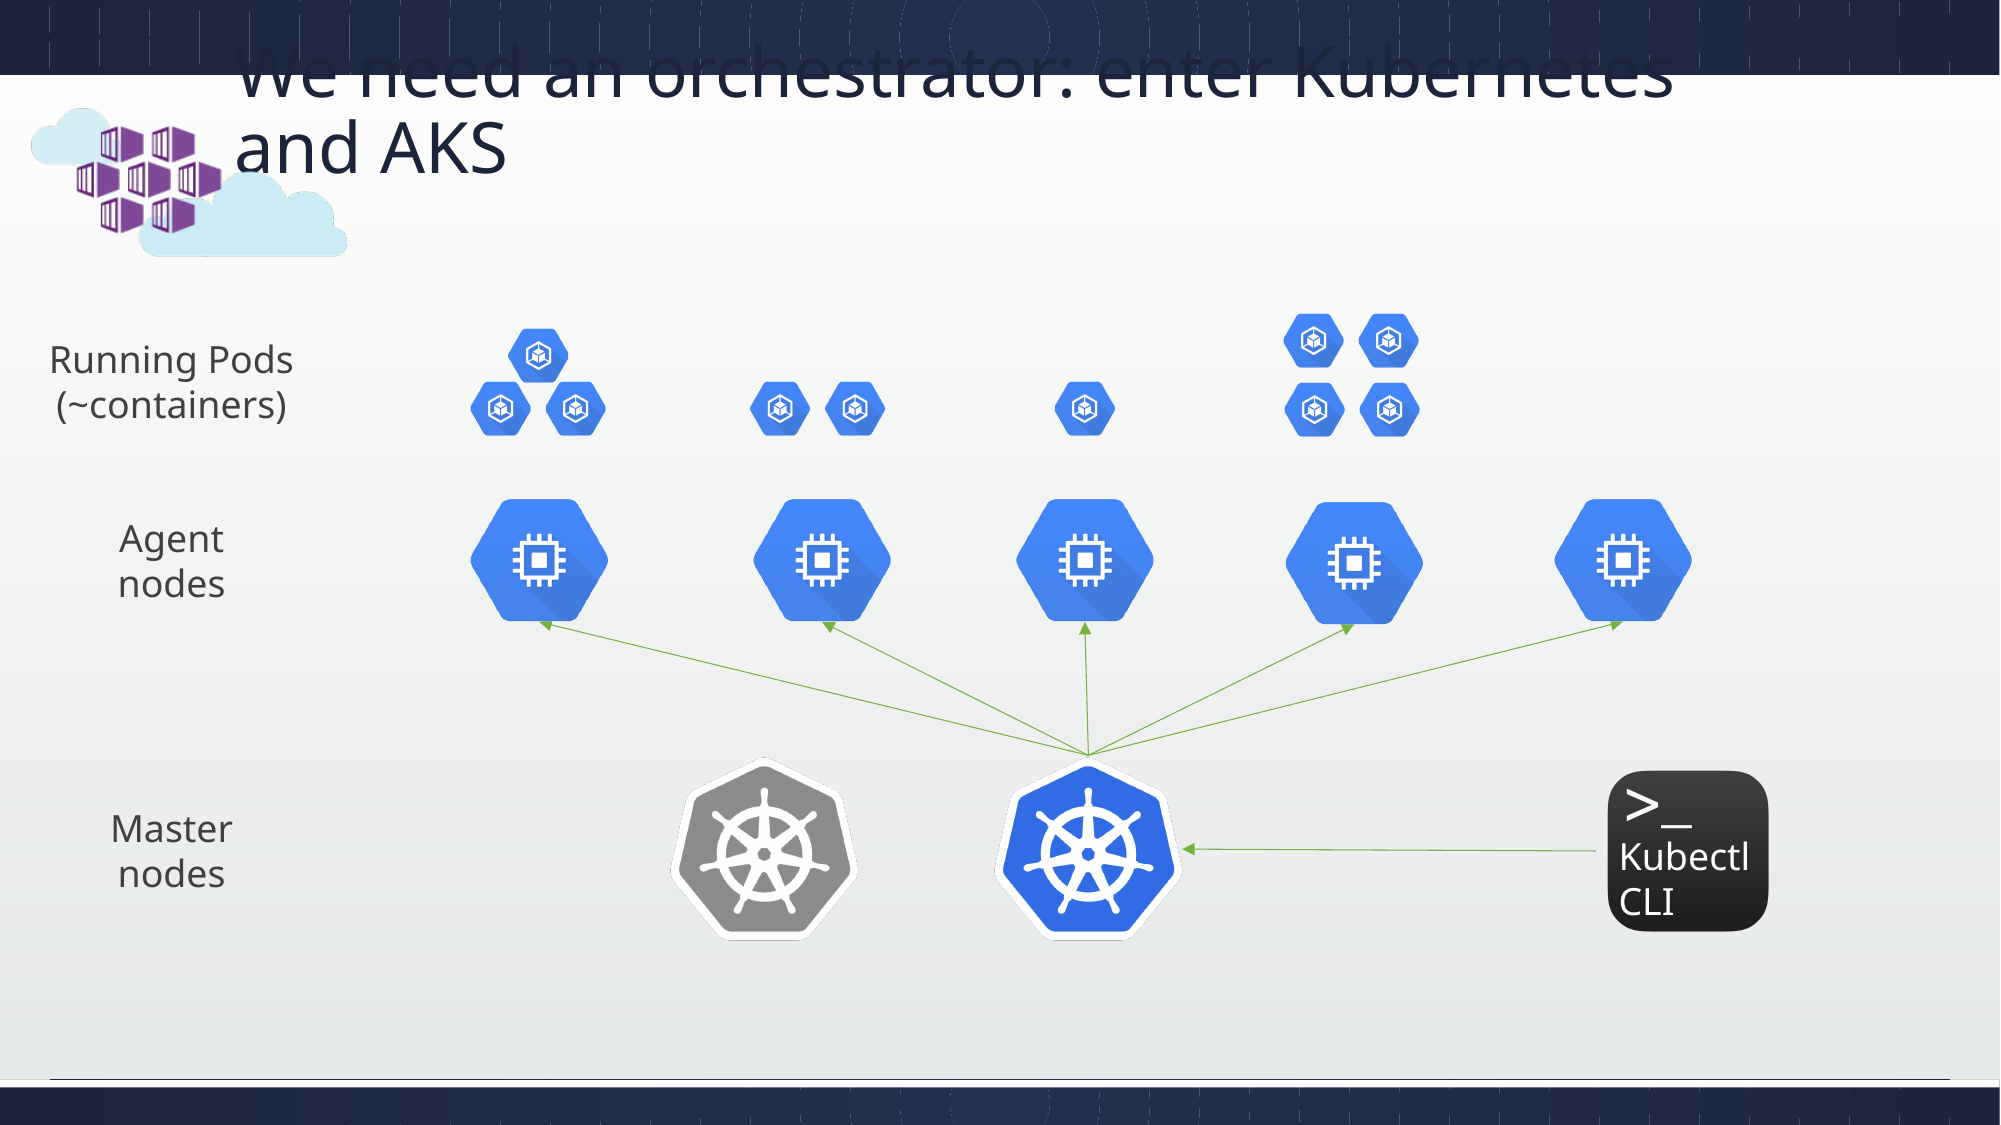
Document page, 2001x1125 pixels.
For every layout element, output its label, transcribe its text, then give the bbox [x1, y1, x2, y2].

picture [470, 498, 608, 622]
picture [1016, 498, 1154, 622]
picture [994, 755, 1183, 943]
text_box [470, 328, 606, 436]
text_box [1284, 382, 1420, 437]
text_box Running Pods (~containers) [34, 328, 309, 434]
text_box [822, 621, 1084, 756]
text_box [539, 621, 822, 756]
picture [1285, 500, 1423, 625]
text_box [1596, 759, 1781, 943]
picture [1554, 498, 1692, 622]
picture [29, 106, 348, 260]
title We need an orchestrator: enter Kubernetes and AKS [219, 76, 1780, 197]
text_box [1084, 622, 1088, 755]
text_box Agent nodes [102, 507, 241, 613]
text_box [749, 381, 885, 436]
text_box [1088, 621, 1623, 756]
picture [1054, 381, 1115, 436]
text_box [1283, 313, 1419, 368]
picture [753, 498, 891, 622]
picture [670, 755, 859, 943]
text_box Master nodes [95, 797, 248, 903]
